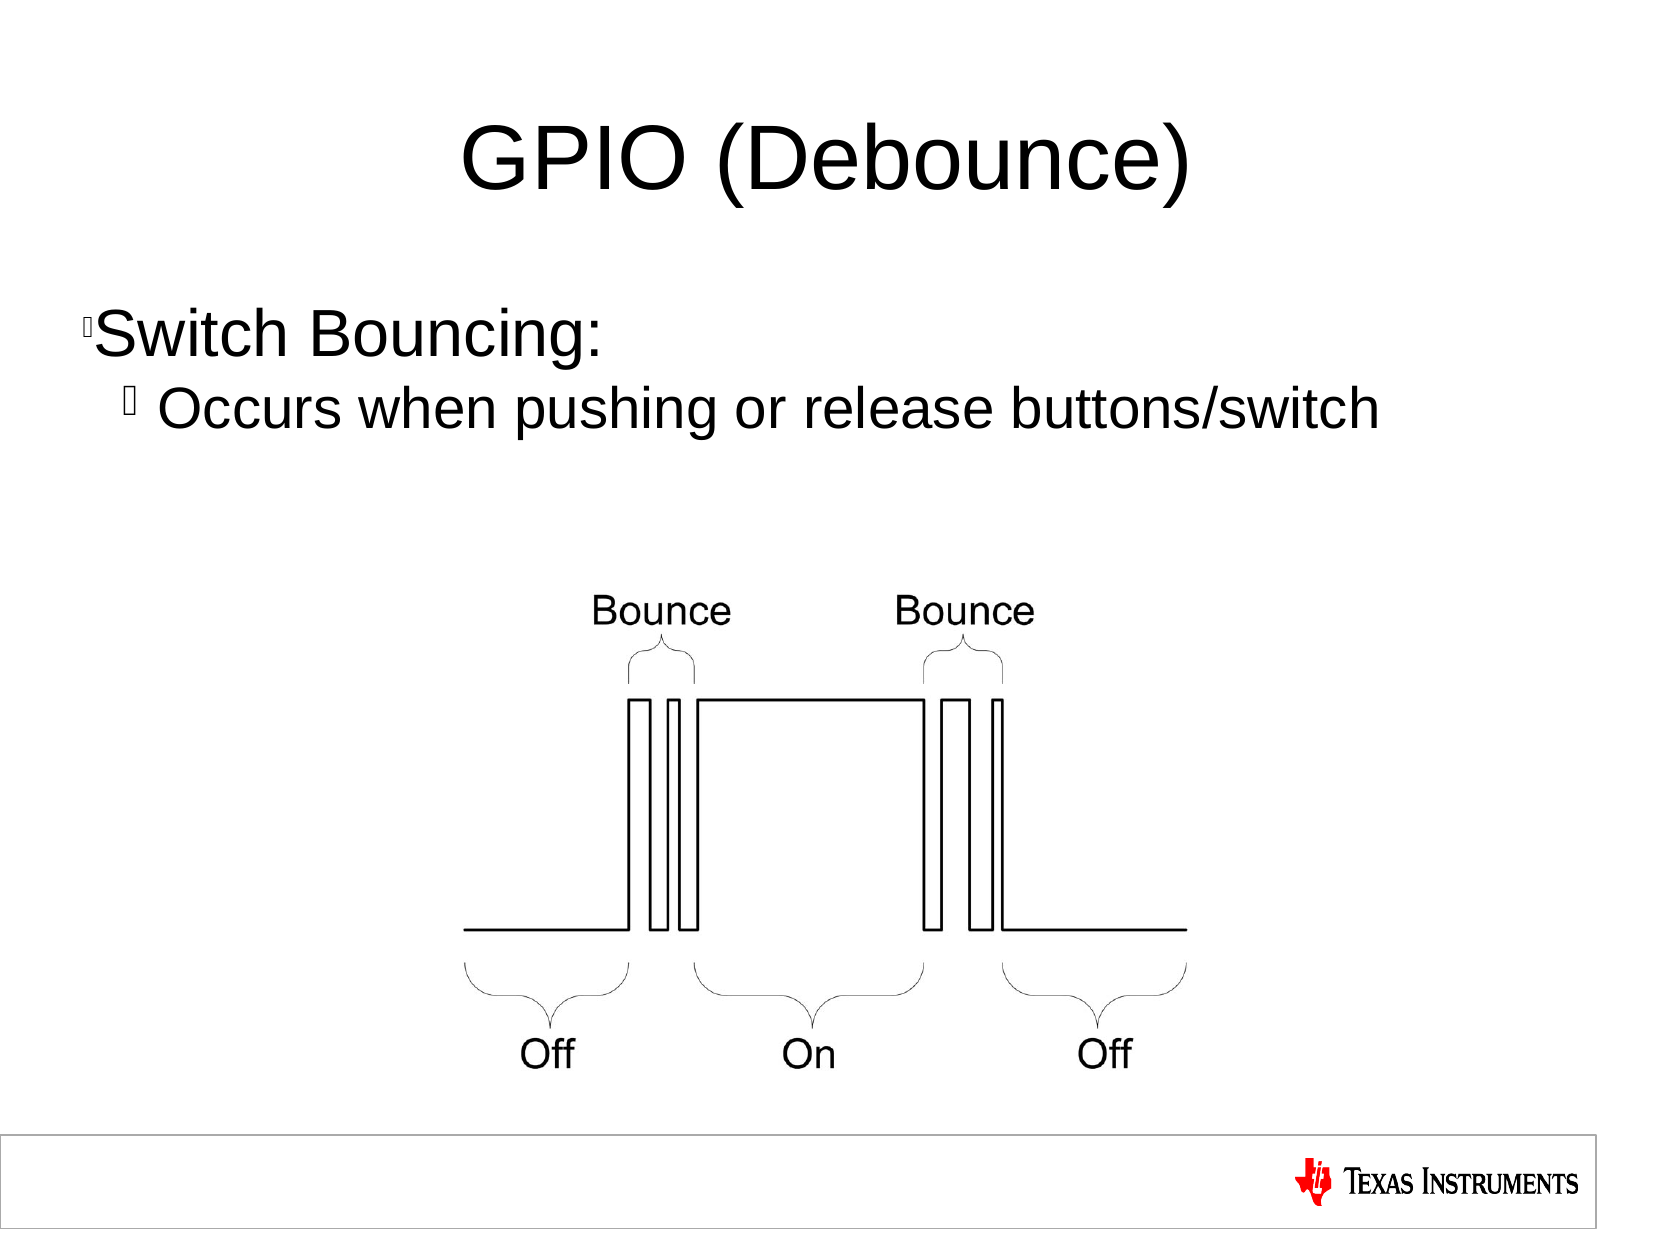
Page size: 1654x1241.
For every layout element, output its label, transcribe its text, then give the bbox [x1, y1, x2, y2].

text_box GPIO (Debounce) [82, 49, 1571, 257]
picture [1295, 1158, 1578, 1206]
picture [449, 566, 1201, 1096]
text_box Switch Bouncing: Occurs when pushing or release buttons/switch [82, 290, 1571, 1010]
